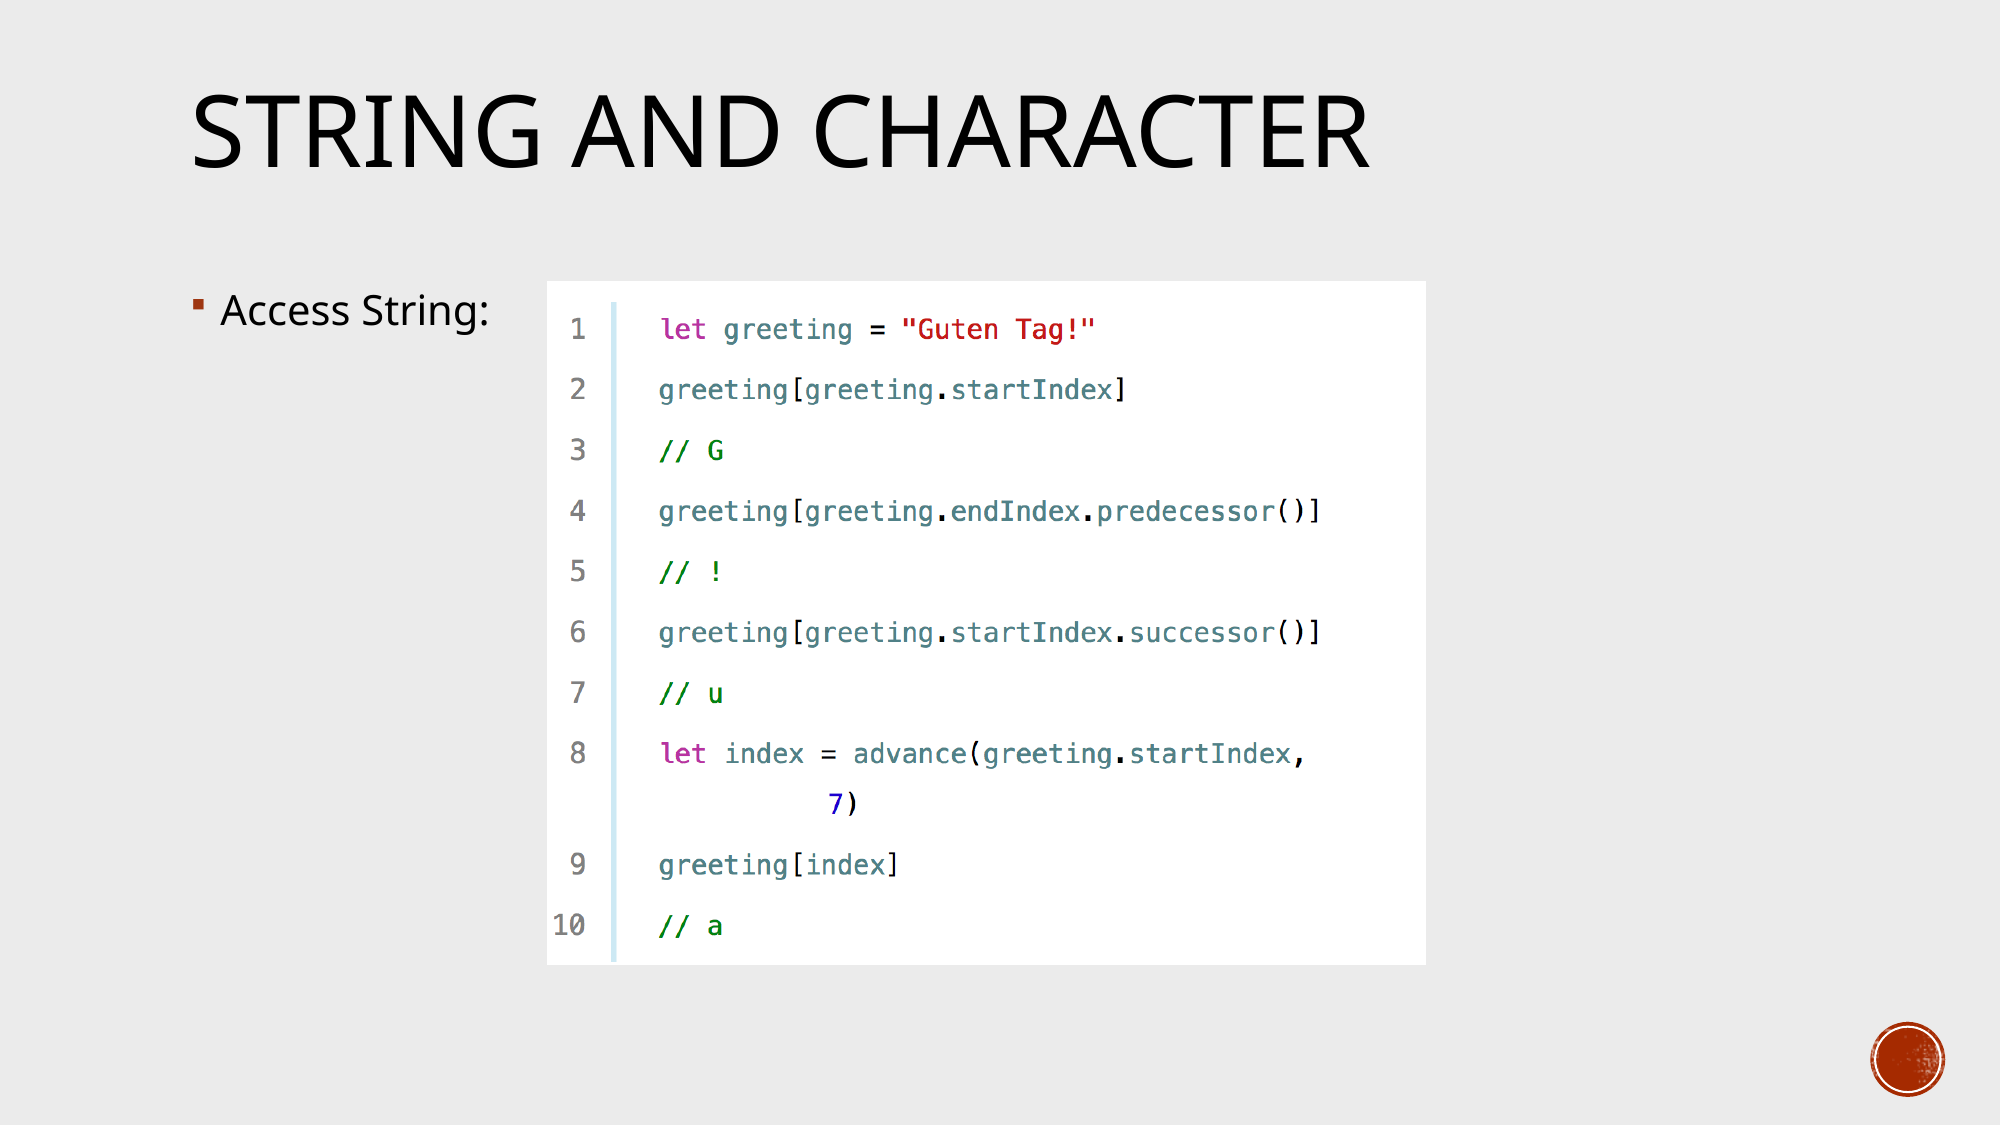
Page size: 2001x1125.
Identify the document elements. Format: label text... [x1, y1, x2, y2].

list Access String: [175, 281, 1826, 1013]
title String and Character [175, 59, 1826, 212]
picture [547, 281, 1426, 965]
